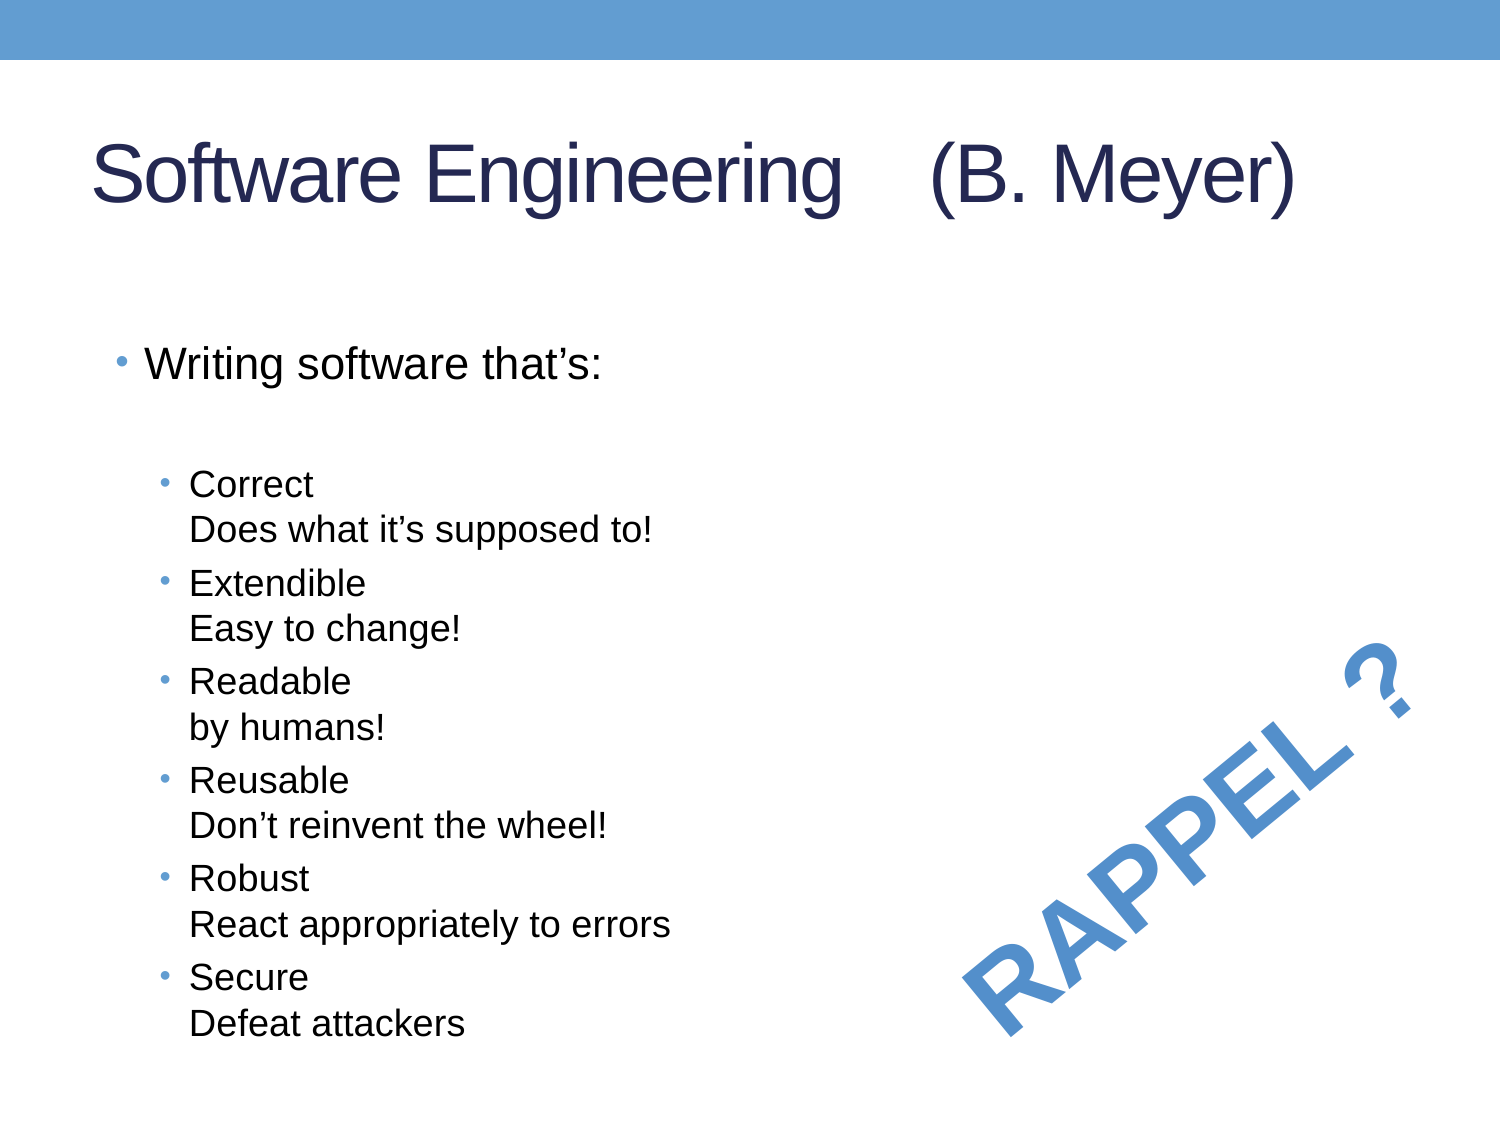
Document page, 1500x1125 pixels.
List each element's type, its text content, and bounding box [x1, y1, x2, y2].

title Software Engineering (B. Meyer) [75, 87, 1425, 250]
text_box Rappel ? [917, 587, 1464, 1076]
list Writing software that’s: Correct Does what it’s supposed to! Extendible Easy to change! Readable by humans! Reusable Don’t reinvent the wheel! Robust React appropriately to errors Secure Defeat attackers [100, 326, 1451, 1054]
